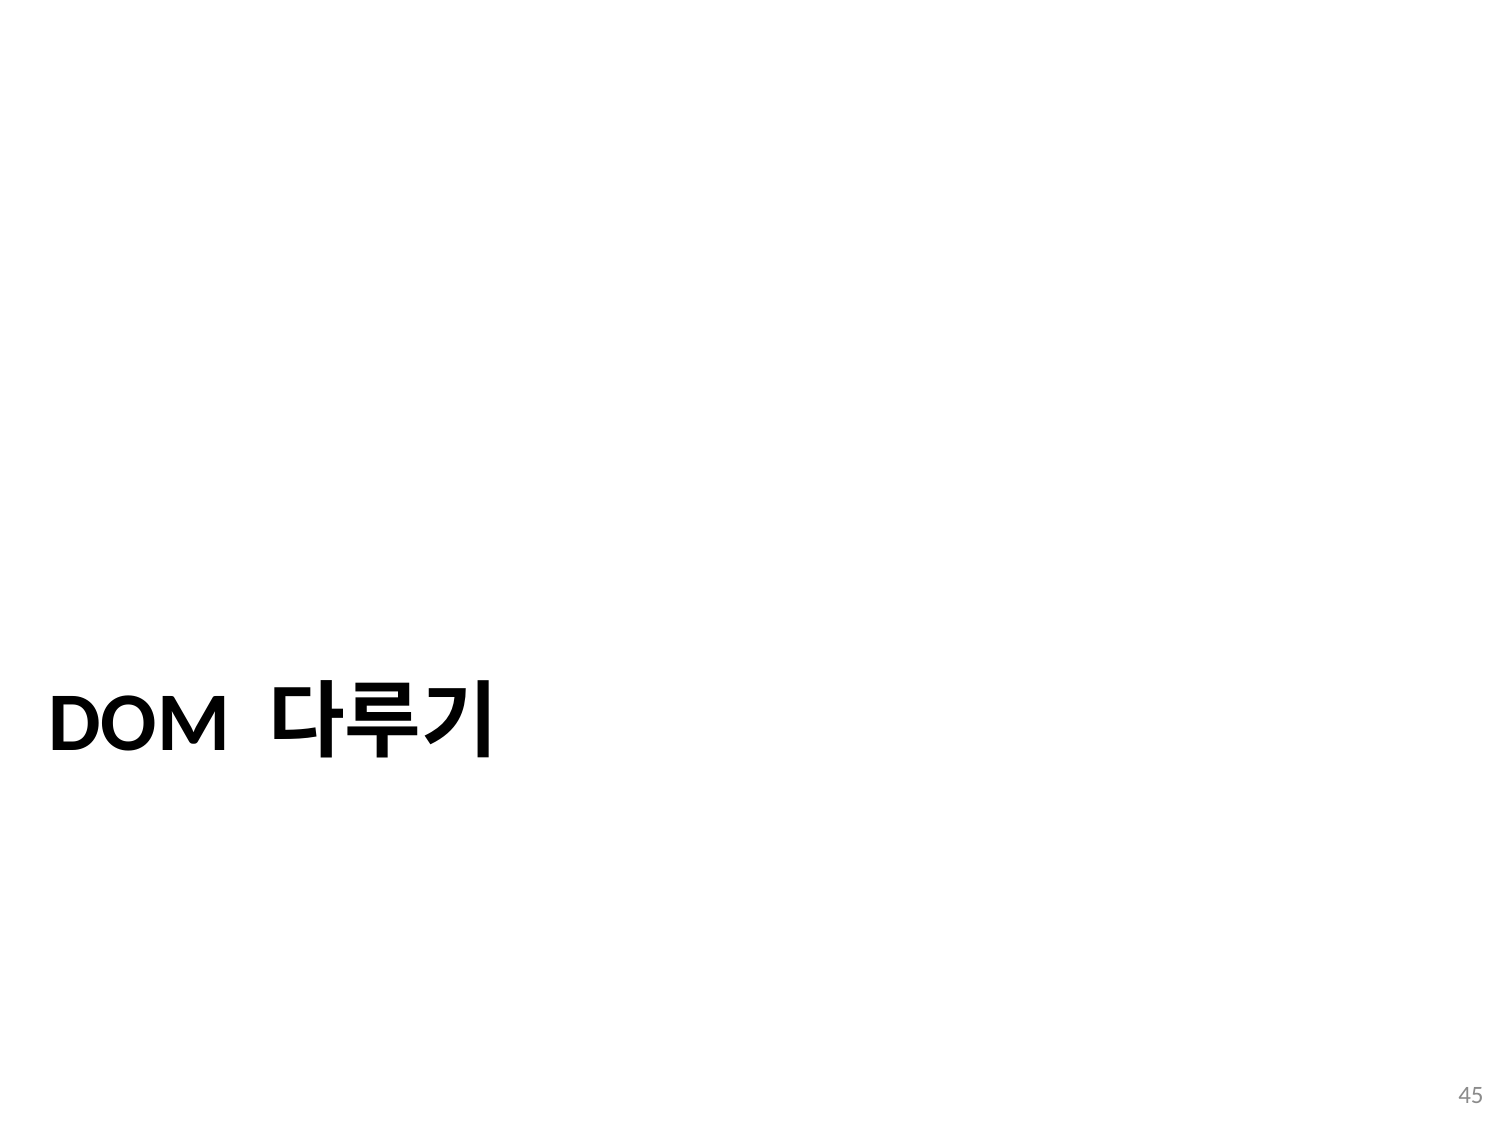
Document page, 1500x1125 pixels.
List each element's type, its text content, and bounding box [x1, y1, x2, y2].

slide_number 45 [1161, 1063, 1499, 1124]
title DOM 다루기 [33, 664, 1467, 776]
